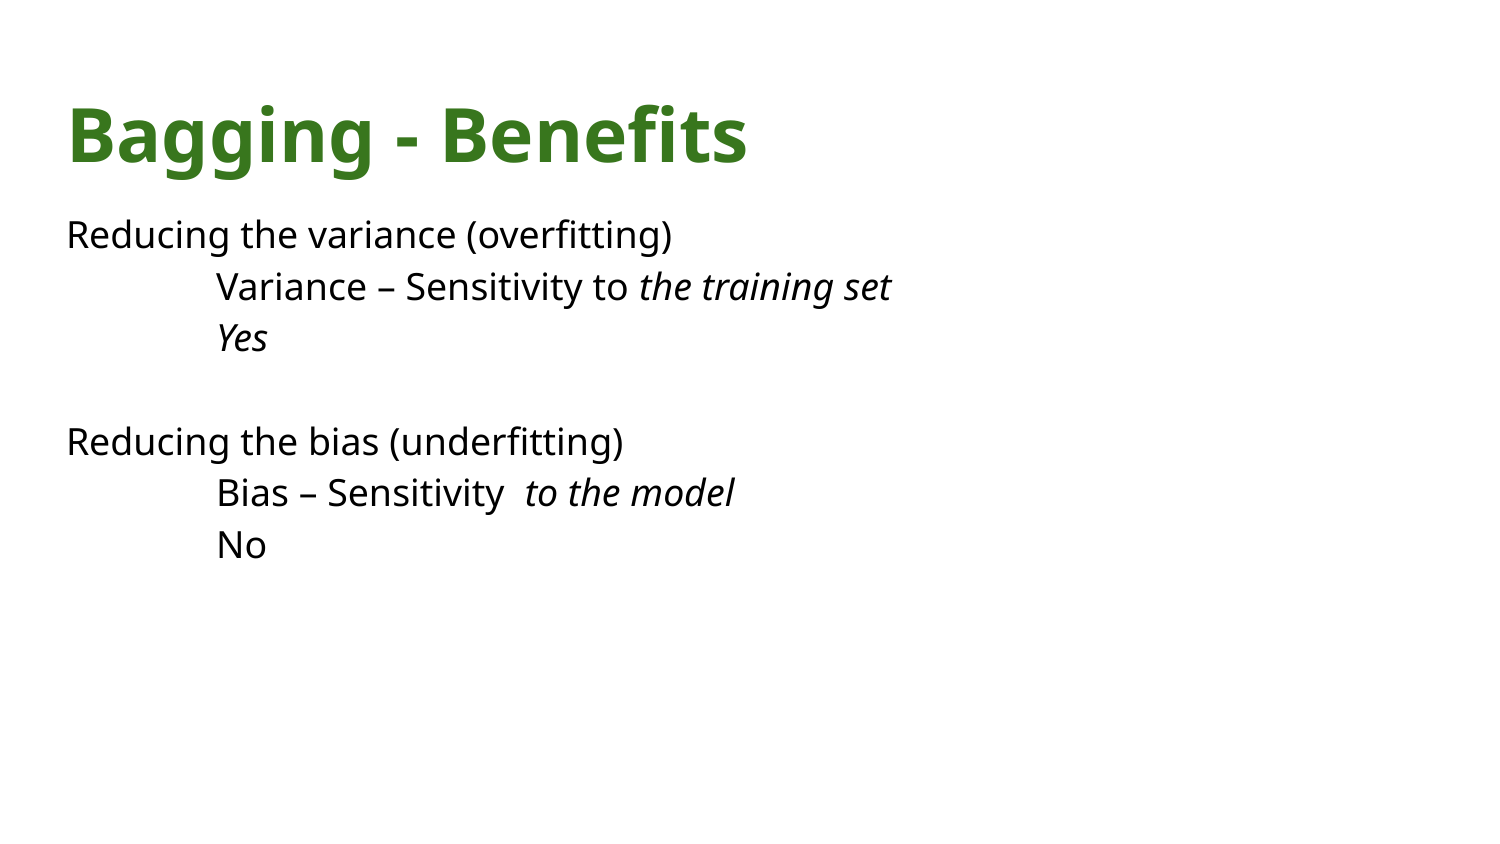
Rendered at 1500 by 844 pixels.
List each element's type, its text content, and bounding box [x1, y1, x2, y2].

list Reducing the variance (overfitting) Variance – Sensitivity to the training set Yes Reducing the bias (underfitting) Bias – Sensitivity to the model No [51, 189, 1449, 750]
title Bagging - Benefits [51, 72, 1449, 167]
